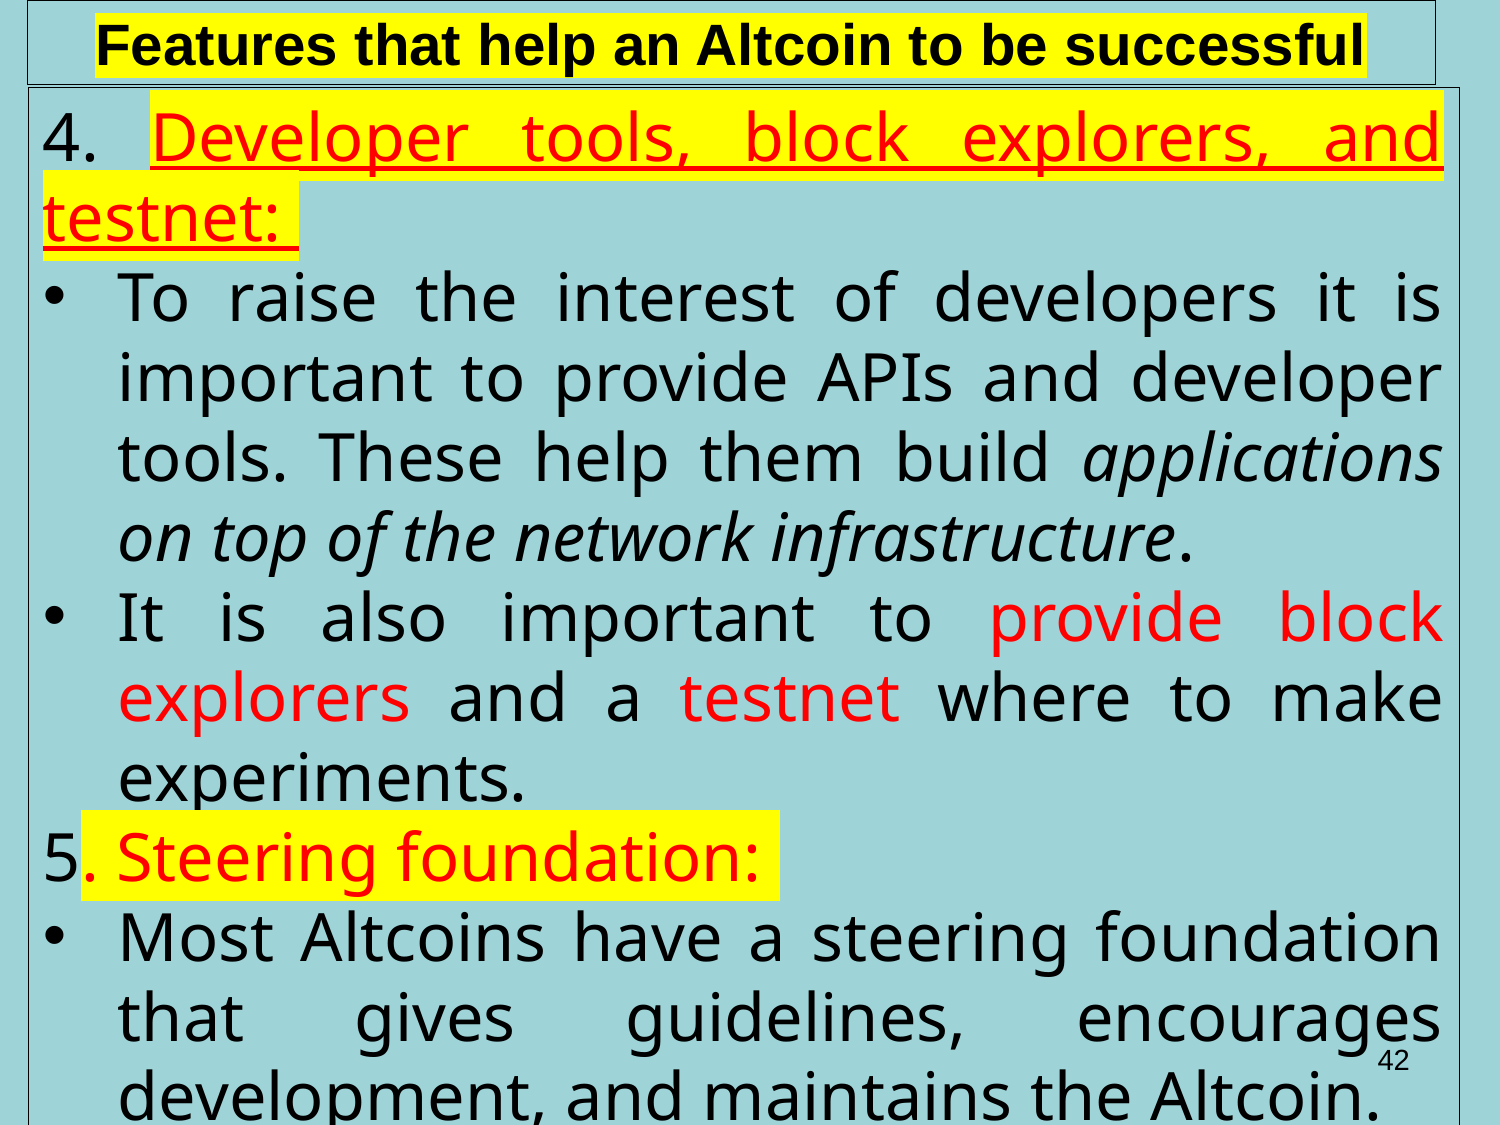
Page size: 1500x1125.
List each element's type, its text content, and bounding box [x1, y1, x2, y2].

text_box Features that help an Altcoin to be successful [27, 0, 1436, 85]
text_box 4. Developer tools, block explorers, and testnet: To raise the interest of developers it is important to provide APIs and developer tools. These help them build applications on top of the network infrastructure. It is also important to provide block explorers and a testnet where to make experiments. 5. Steering foundation: Most Altcoins have a steering foundation that gives guidelines, encourages development, and maintains the Altcoin. [28, 87, 1460, 1125]
